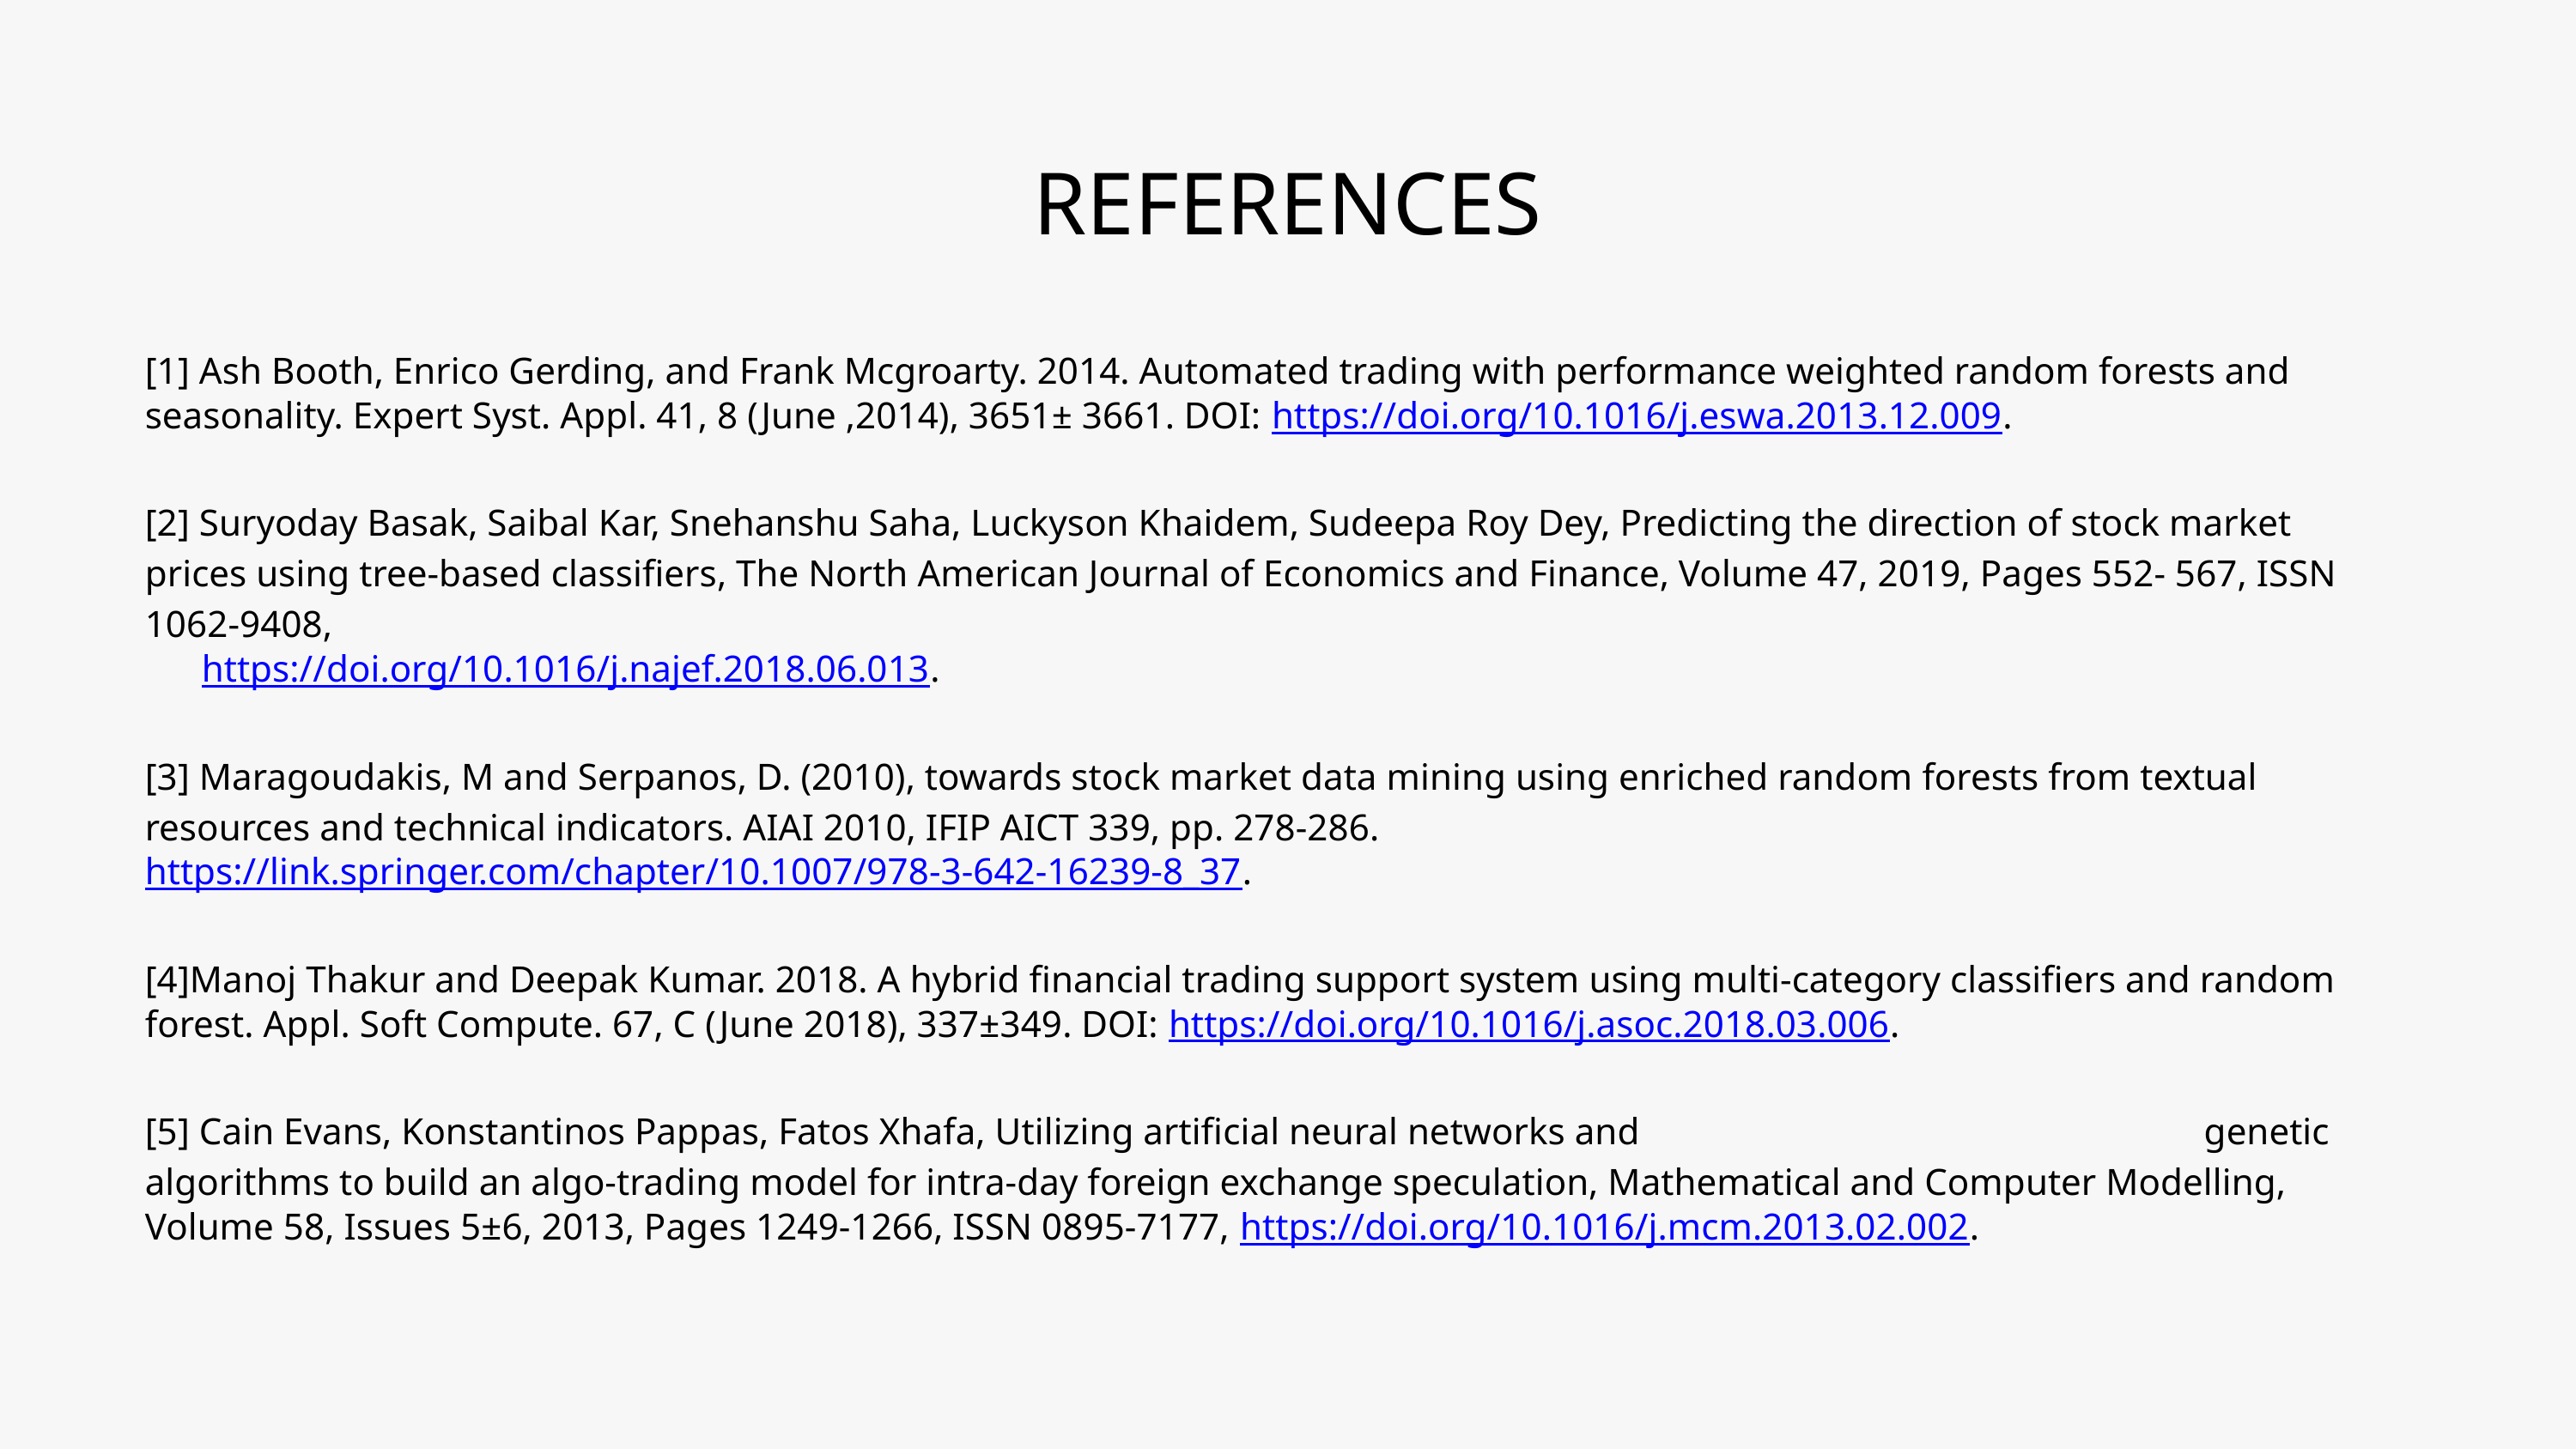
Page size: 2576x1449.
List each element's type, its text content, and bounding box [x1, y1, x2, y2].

text_box [1] Ash Booth, Enrico Gerding, and Frank Mcgroarty. 2014. Automated trading with performance weighted random forests and seasonality. Expert Syst. Appl. 41, 8 (June ,2014), 3651± 3661. DOI: https://doi.org/10.1016/j.eswa.2013.12.009. [2] Suryoday Basak, Saibal Kar, Snehanshu Saha, Luckyson Khaidem, Sudeepa Roy Dey, Predicting the direction of stock market prices using tree-based classifiers, The North American Journal of Economics and Finance, Volume 47, 2019, Pages 552- 567, ISSN 1062-9408, https://doi.org/10.1016/j.najef.2018.06.013. [3] Maragoudakis, M and Serpanos, D. (2010), towards stock market data mining using enriched random forests from textual resources and technical indicators. AIAI 2010, IFIP AICT 339, pp. 278-286. https://link.springer.com/chapter/10.1007/978-3-642-16239-8_37. [4]Manoj Thakur and Deepak Kumar. 2018. A hybrid financial trading support system using multi-category classifiers and random forest. Appl. Soft Compute. 67, C (June 2018), 337±349. DOI: https://doi.org/10.1016/j.asoc.2018.03.006. [5] Cain Evans, Konstantinos Pappas, Fatos Xhafa, Utilizing artificial neural networks and genetic algorithms to build an algo-trading model for intra-day foreign exchange speculation, Mathematical and Computer Modelling, Volume 58, Issues 5±6, 2013, Pages 1249-1266, ISSN 0895-7177, https://doi.org/10.1016/j.mcm.2013.02.002. [144, 340, 2403, 1304]
text_box REFERENCES [775, 131, 1801, 252]
